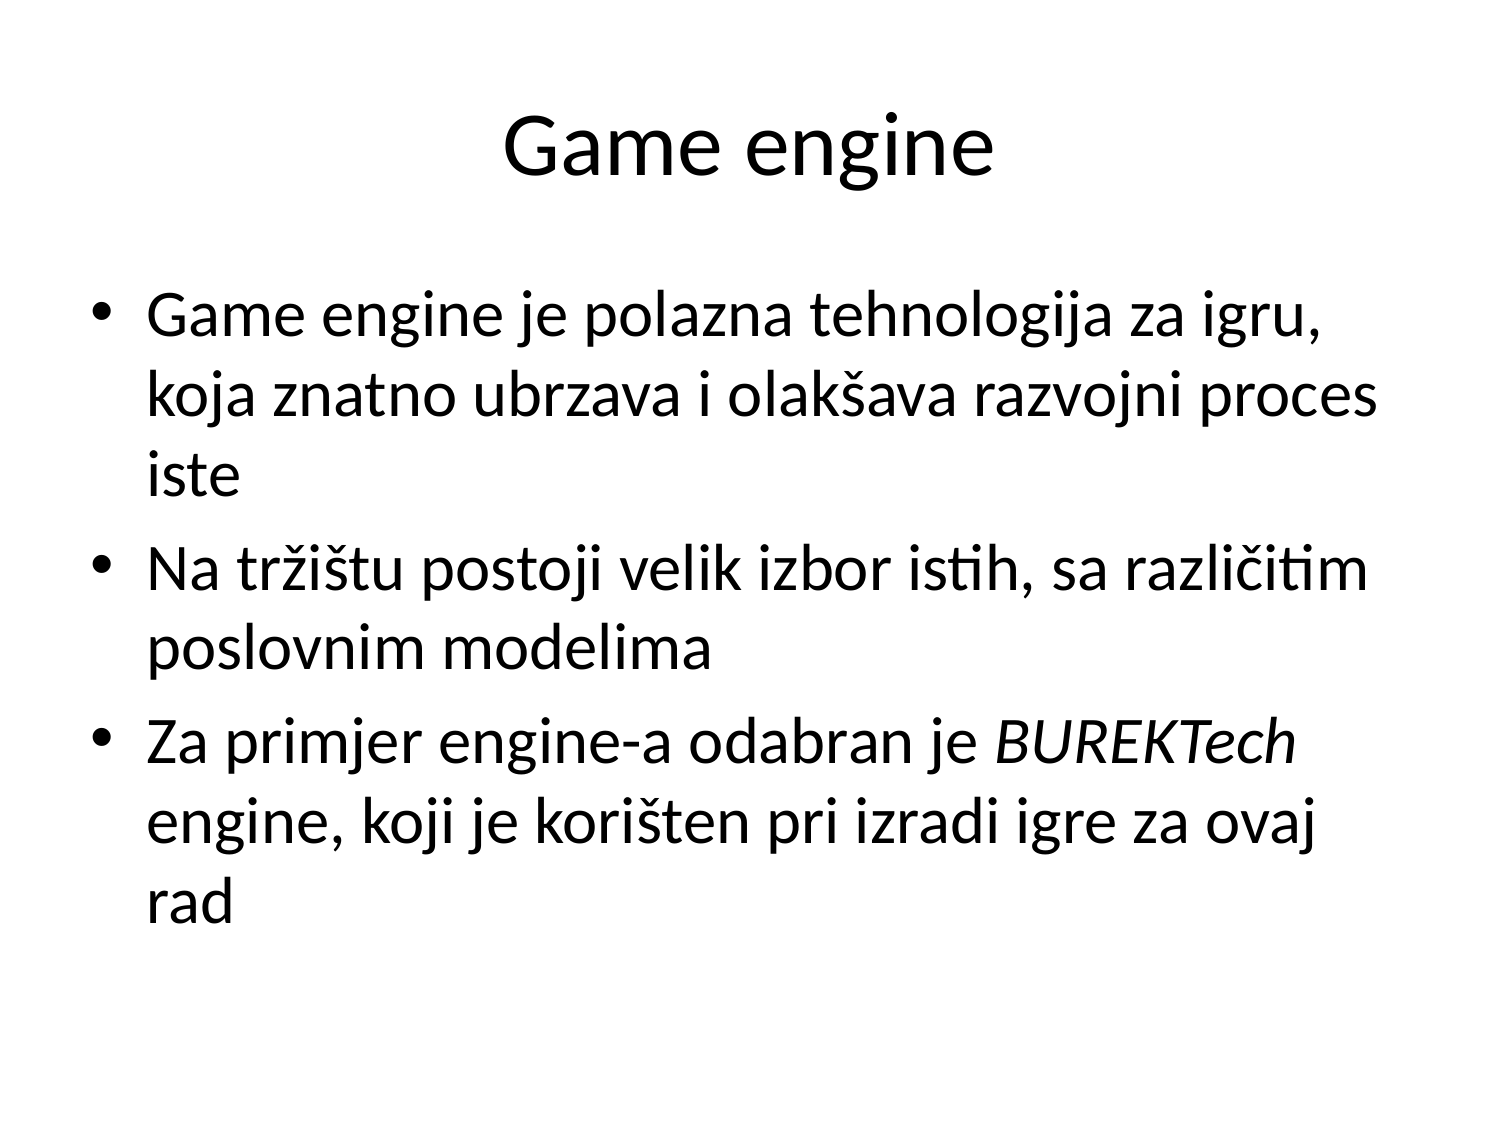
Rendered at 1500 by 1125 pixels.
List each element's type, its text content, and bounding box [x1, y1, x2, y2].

list Game engine je polazna tehnologija za igru, koja znatno ubrzava i olakšava razvojni proces iste Na tržištu postoji velik izbor istih, sa različitim poslovnim modelima Za primjer engine-a odabran je BUREKTech engine, koji je korišten pri izradi igre za ovaj rad [75, 262, 1425, 1005]
title Game engine [75, 45, 1425, 233]
